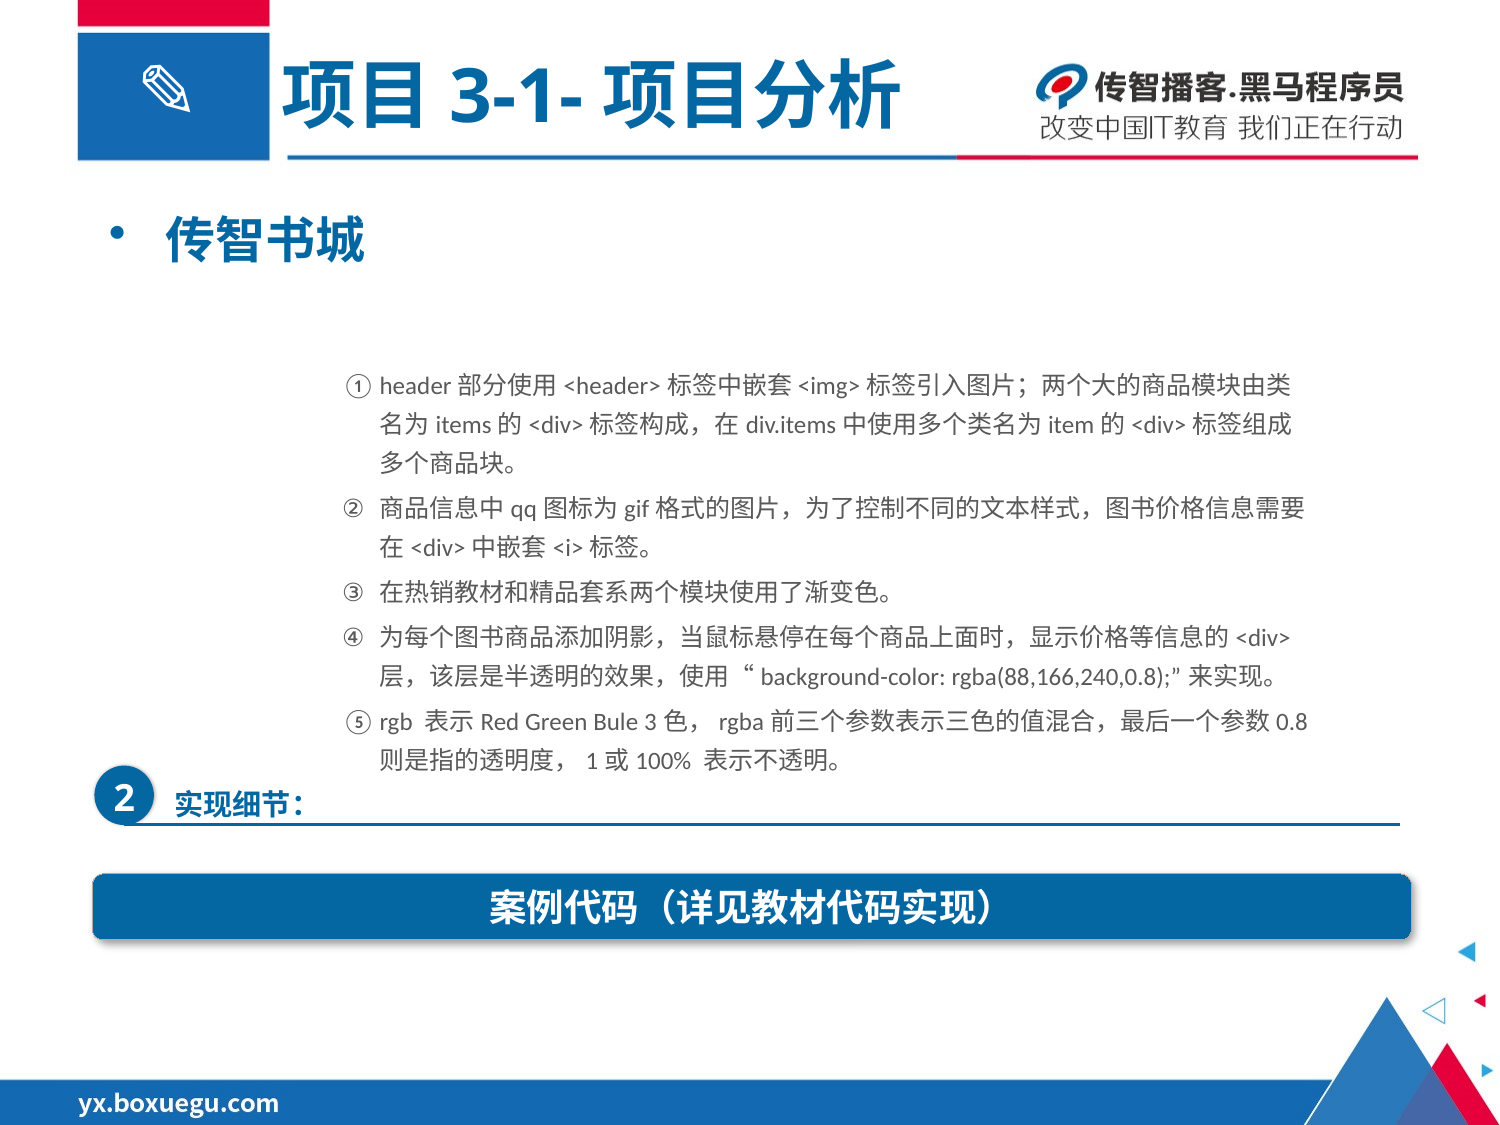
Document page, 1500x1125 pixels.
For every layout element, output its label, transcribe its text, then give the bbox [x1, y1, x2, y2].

text_box 传智书城 [93, 171, 380, 277]
text_box header部分使用<header>标签中嵌套<img>标签引入图片；两个大的商品模块由类名为items的<div>标签构成，在div.items中使用多个类名为item的<div>标签组成多个商品块。 商品信息中qq图标为gif格式的图片，为了控制不同的文本样式，图书价格信息需要在<div>中嵌套<i>标签。 在热销教材和精品套系两个模块使用了渐变色。 为每个图书商品添加阴影，当鼠标悬停在每个商品上面时，显示价格等信息的<div>层，该层是半透明的效果，使用“background-color: rgba(88,166,240,0.8);”来实现。 rgb 表示Red Green Bule 3色，rgba前三个参数表示三色的值混合，最后一个参数0.8 则是指的透明度，1或100% 表示不透明。 [327, 316, 1329, 782]
text_box 2 [98, 766, 151, 827]
picture [0, 0, 1500, 1125]
text_box [94, 781, 98, 810]
text_box 项目3-1-项目分析 [266, 29, 1500, 156]
text_box 实现细节： [159, 825, 349, 829]
text_box 案例代码（详见教材代码实现） [92, 873, 1412, 940]
text_box 实现细节： [159, 768, 349, 824]
